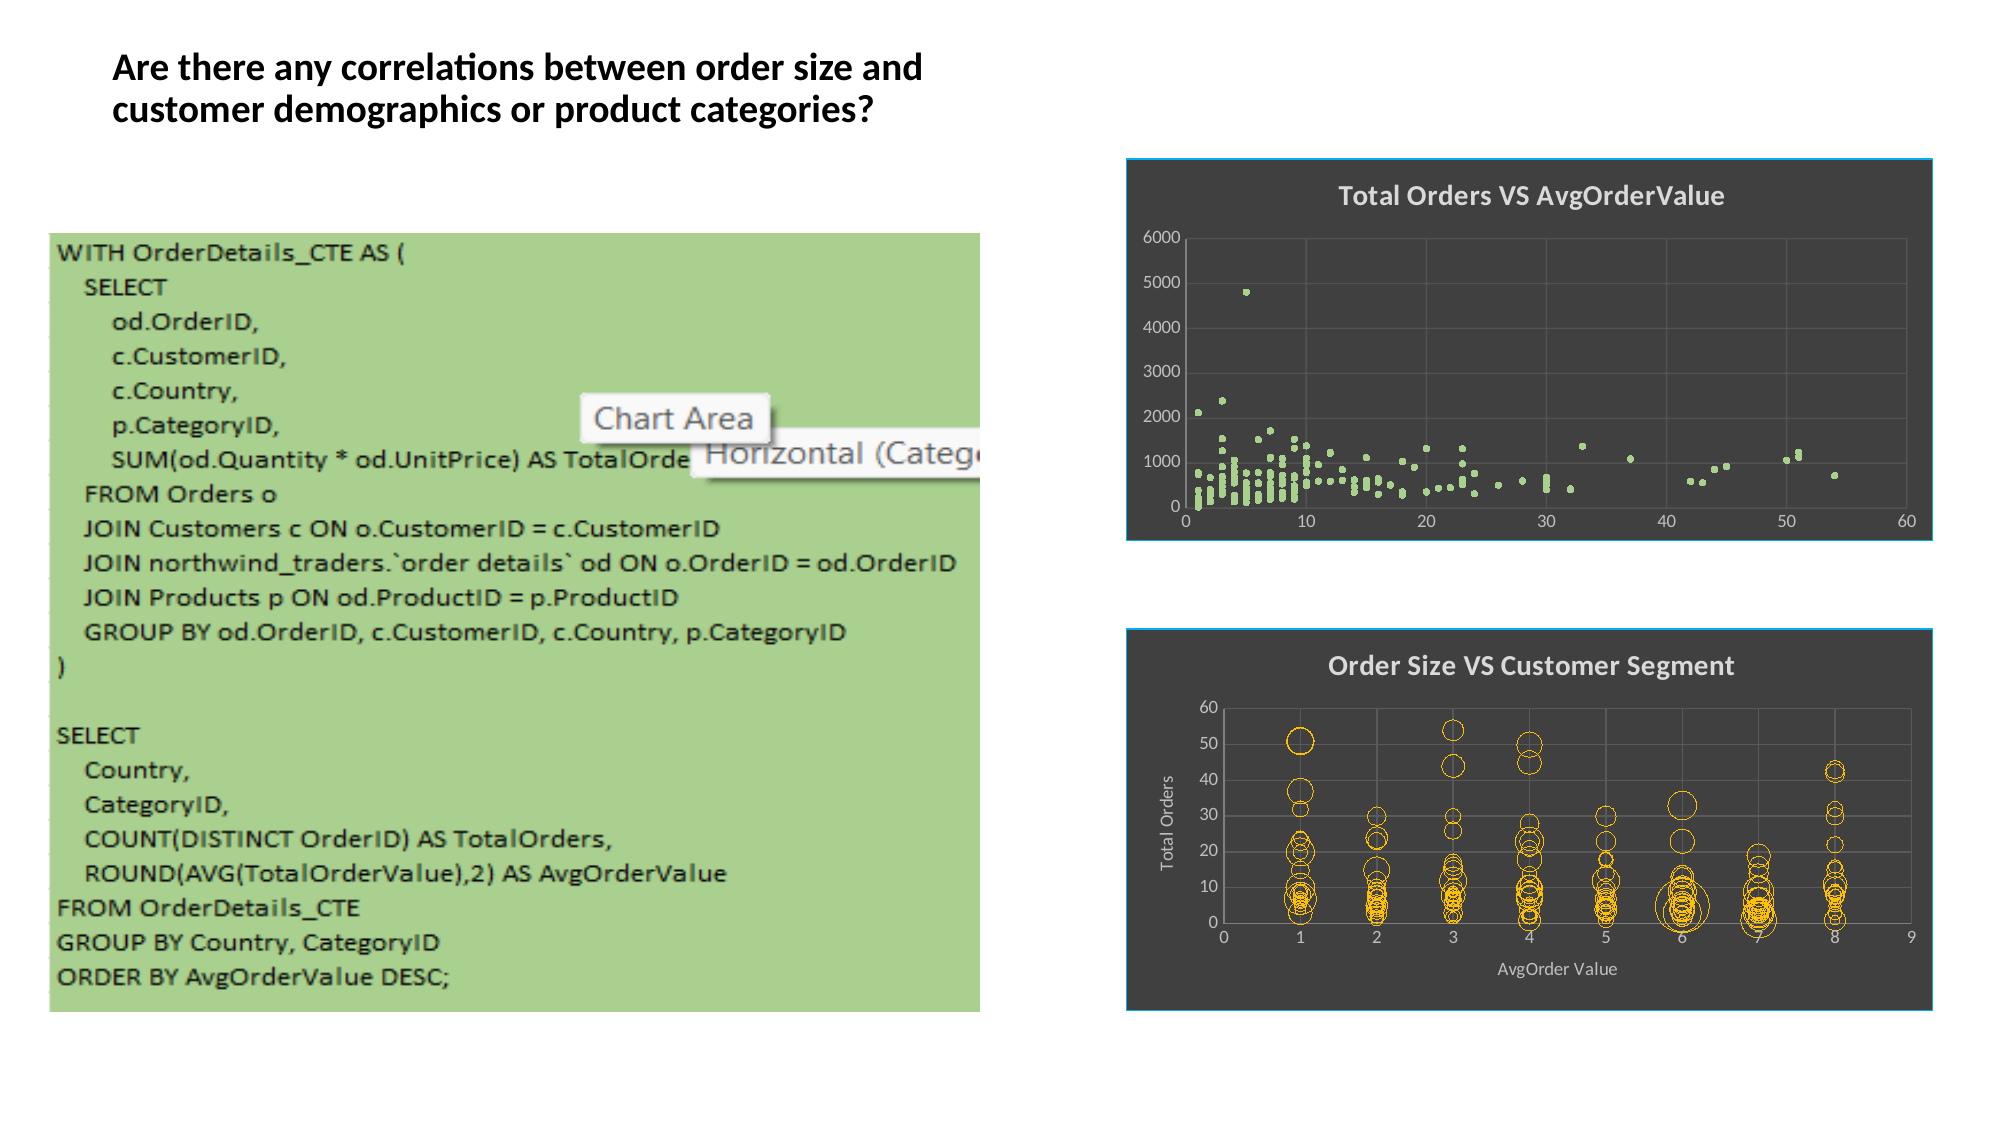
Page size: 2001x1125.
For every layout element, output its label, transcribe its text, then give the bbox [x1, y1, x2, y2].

picture [48, 233, 980, 1012]
chart [1125, 158, 1934, 542]
list Are there any correlations between order size and customer demographics or product categories? [97, 39, 941, 176]
chart [1125, 628, 1934, 1012]
